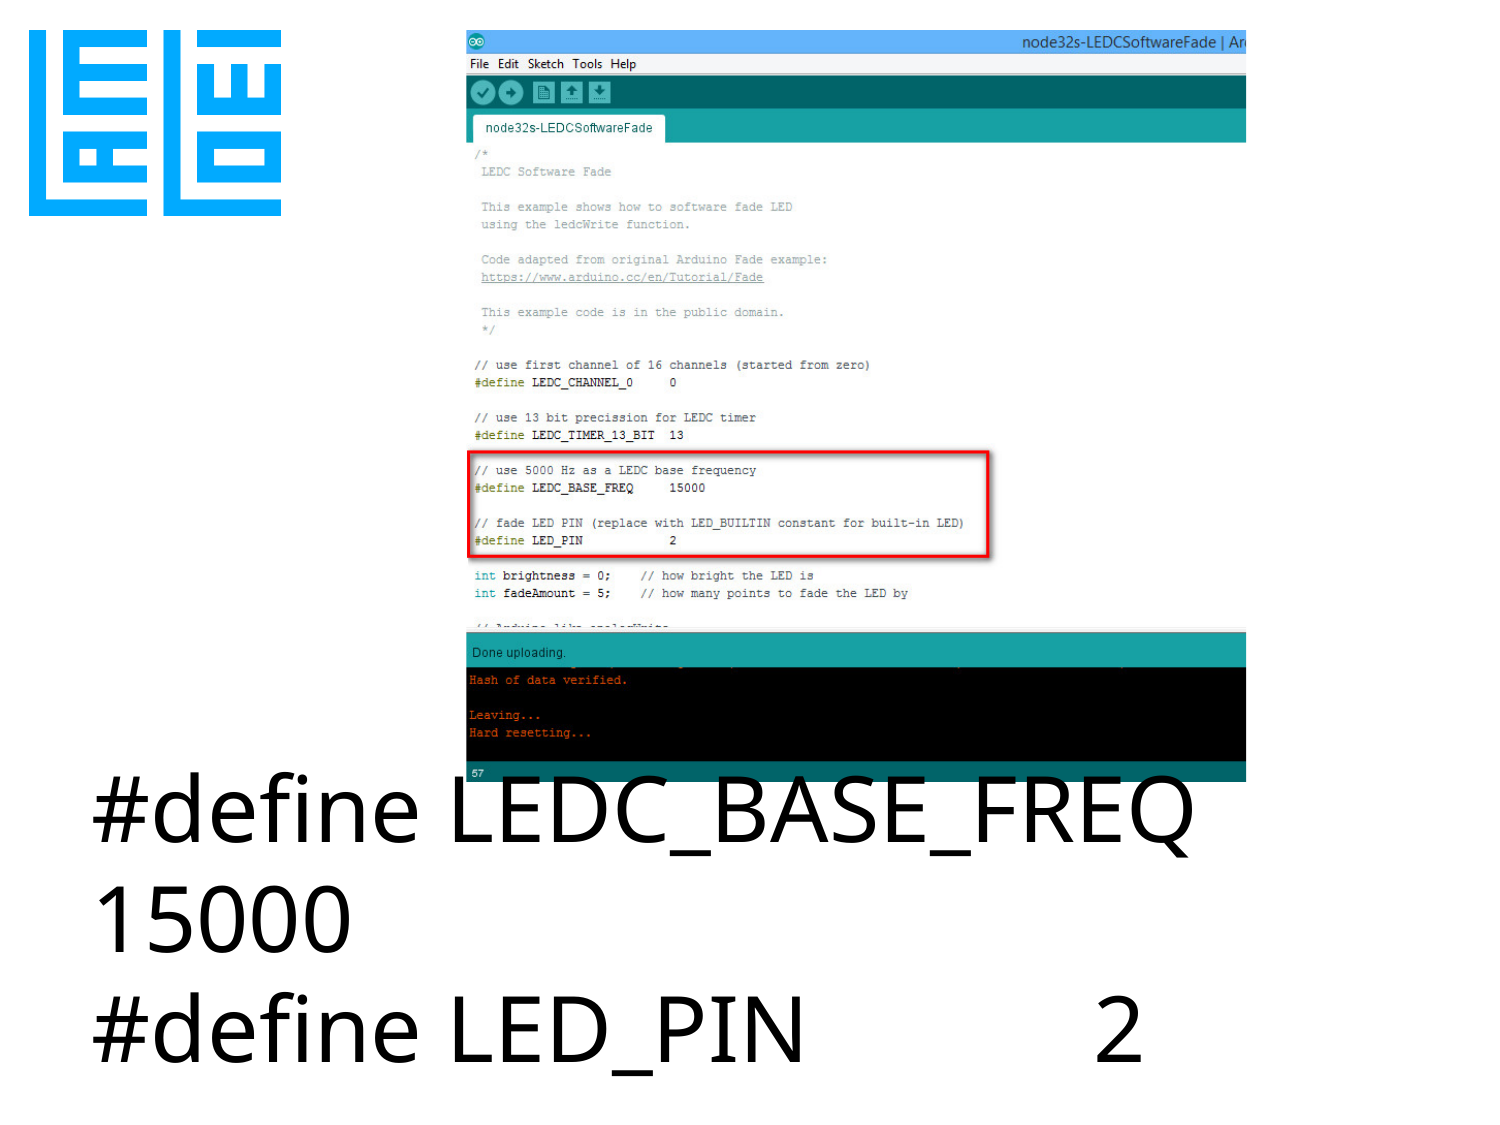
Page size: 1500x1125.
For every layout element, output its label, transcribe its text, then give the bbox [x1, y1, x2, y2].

picture [47, 30, 163, 216]
picture [181, 30, 282, 199]
title #define LEDC_BASE_FREQ 15000 #define LED_PIN 2 [76, 822, 1359, 1010]
picture [215, 149, 264, 165]
picture [466, 30, 1247, 783]
